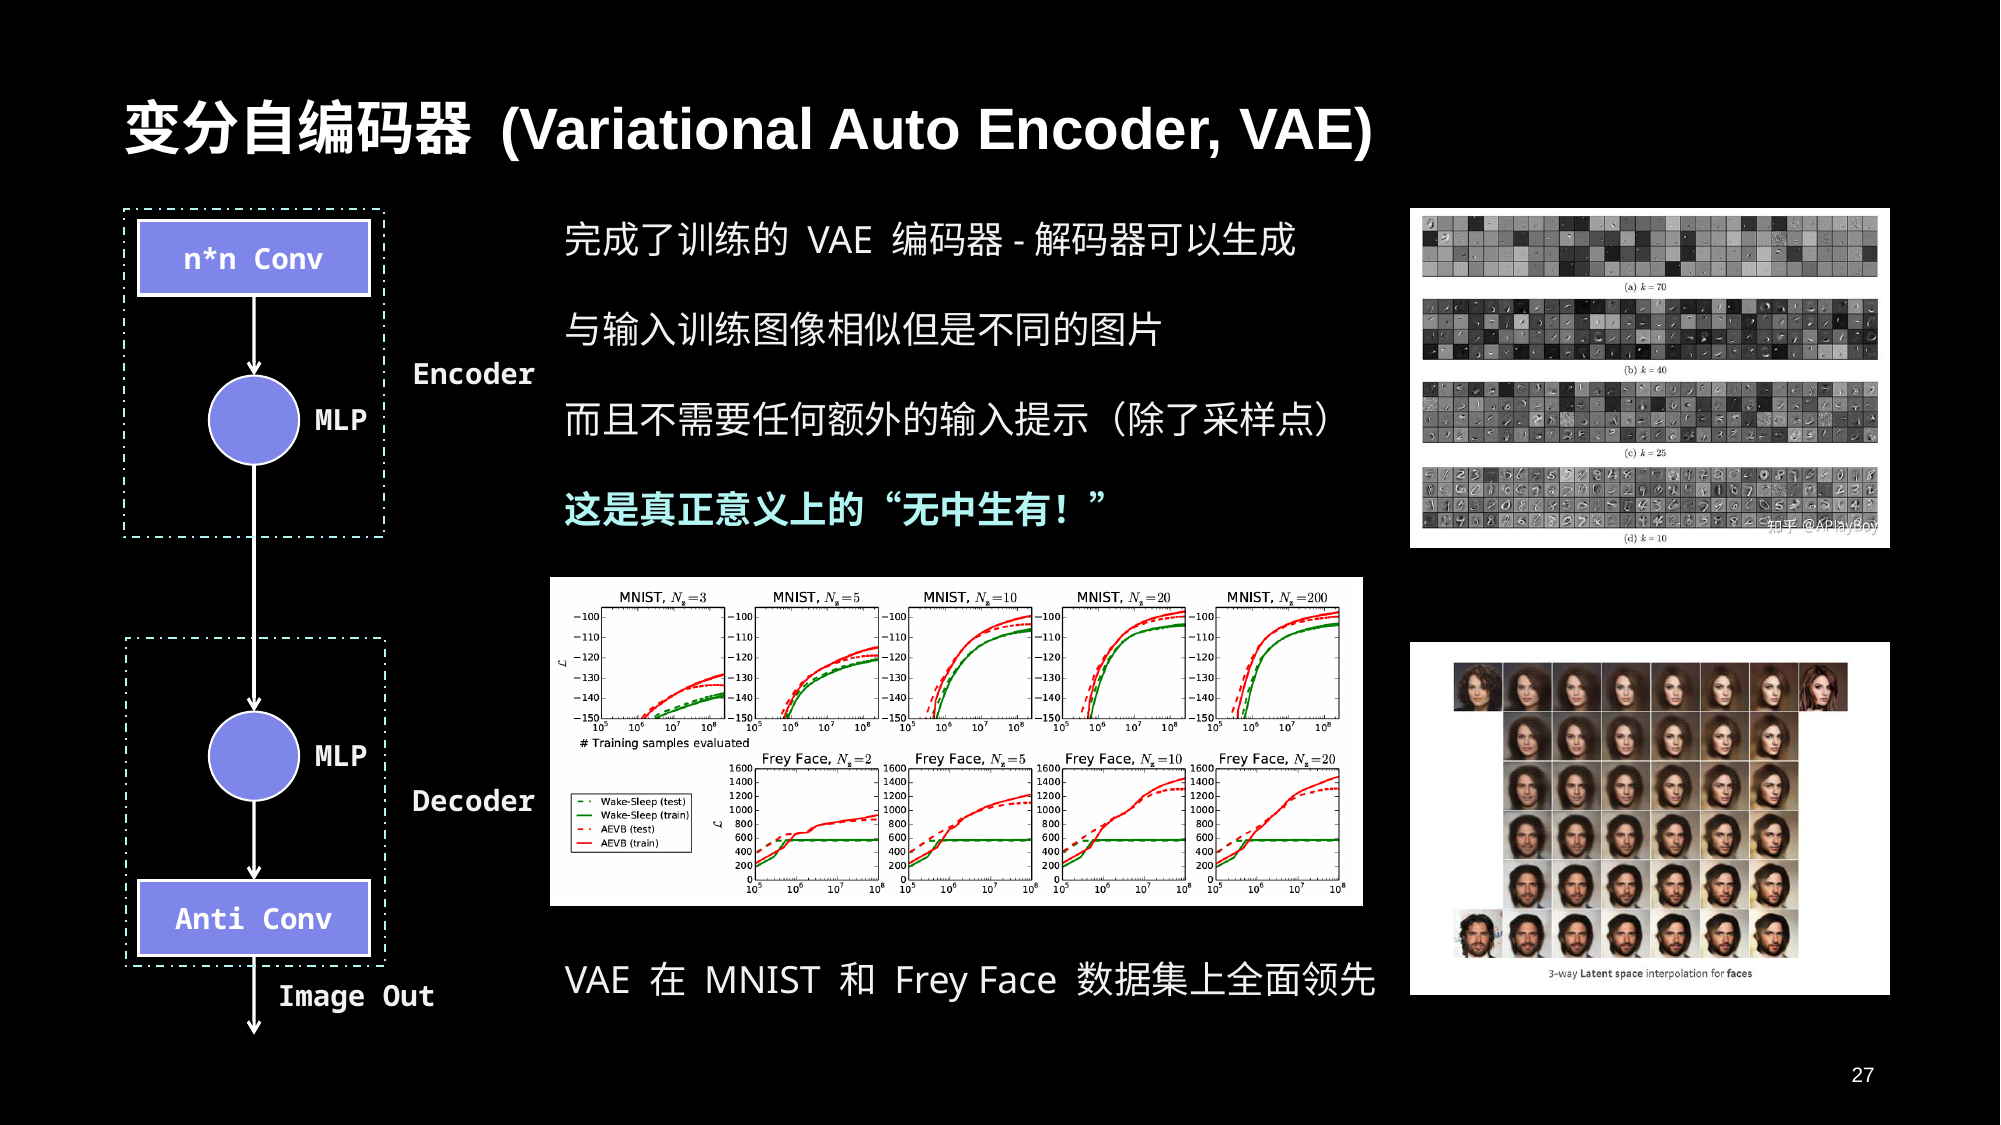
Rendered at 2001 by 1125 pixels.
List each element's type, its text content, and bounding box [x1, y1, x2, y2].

picture [550, 577, 1363, 906]
title 变分自编码器 (Variational Auto Encoder, VAE) [108, 21, 1890, 169]
picture [1410, 642, 1890, 995]
text_box VAE 在 MNIST 和 Frey Face 数据集上全面领先 [550, 948, 1393, 1008]
text_box MLP [265, 394, 418, 444]
text_box [123, 208, 385, 538]
text_box Decoder [397, 775, 550, 826]
text_box MLP [265, 730, 418, 780]
text_box Encoder [397, 347, 550, 398]
text_box [125, 637, 386, 967]
text_box Image Out [255, 969, 458, 1020]
text_box 完成了训练的 VAE 编码器-解码器可以生成 与输入训练图像相似但是不同的图片 而且不需要任何额外的输入提示（除了采样点） 这是真正意义上的“无中生有！” [550, 208, 1393, 539]
slide_number 27 [1289, 1051, 1890, 1097]
picture [1410, 208, 1890, 549]
